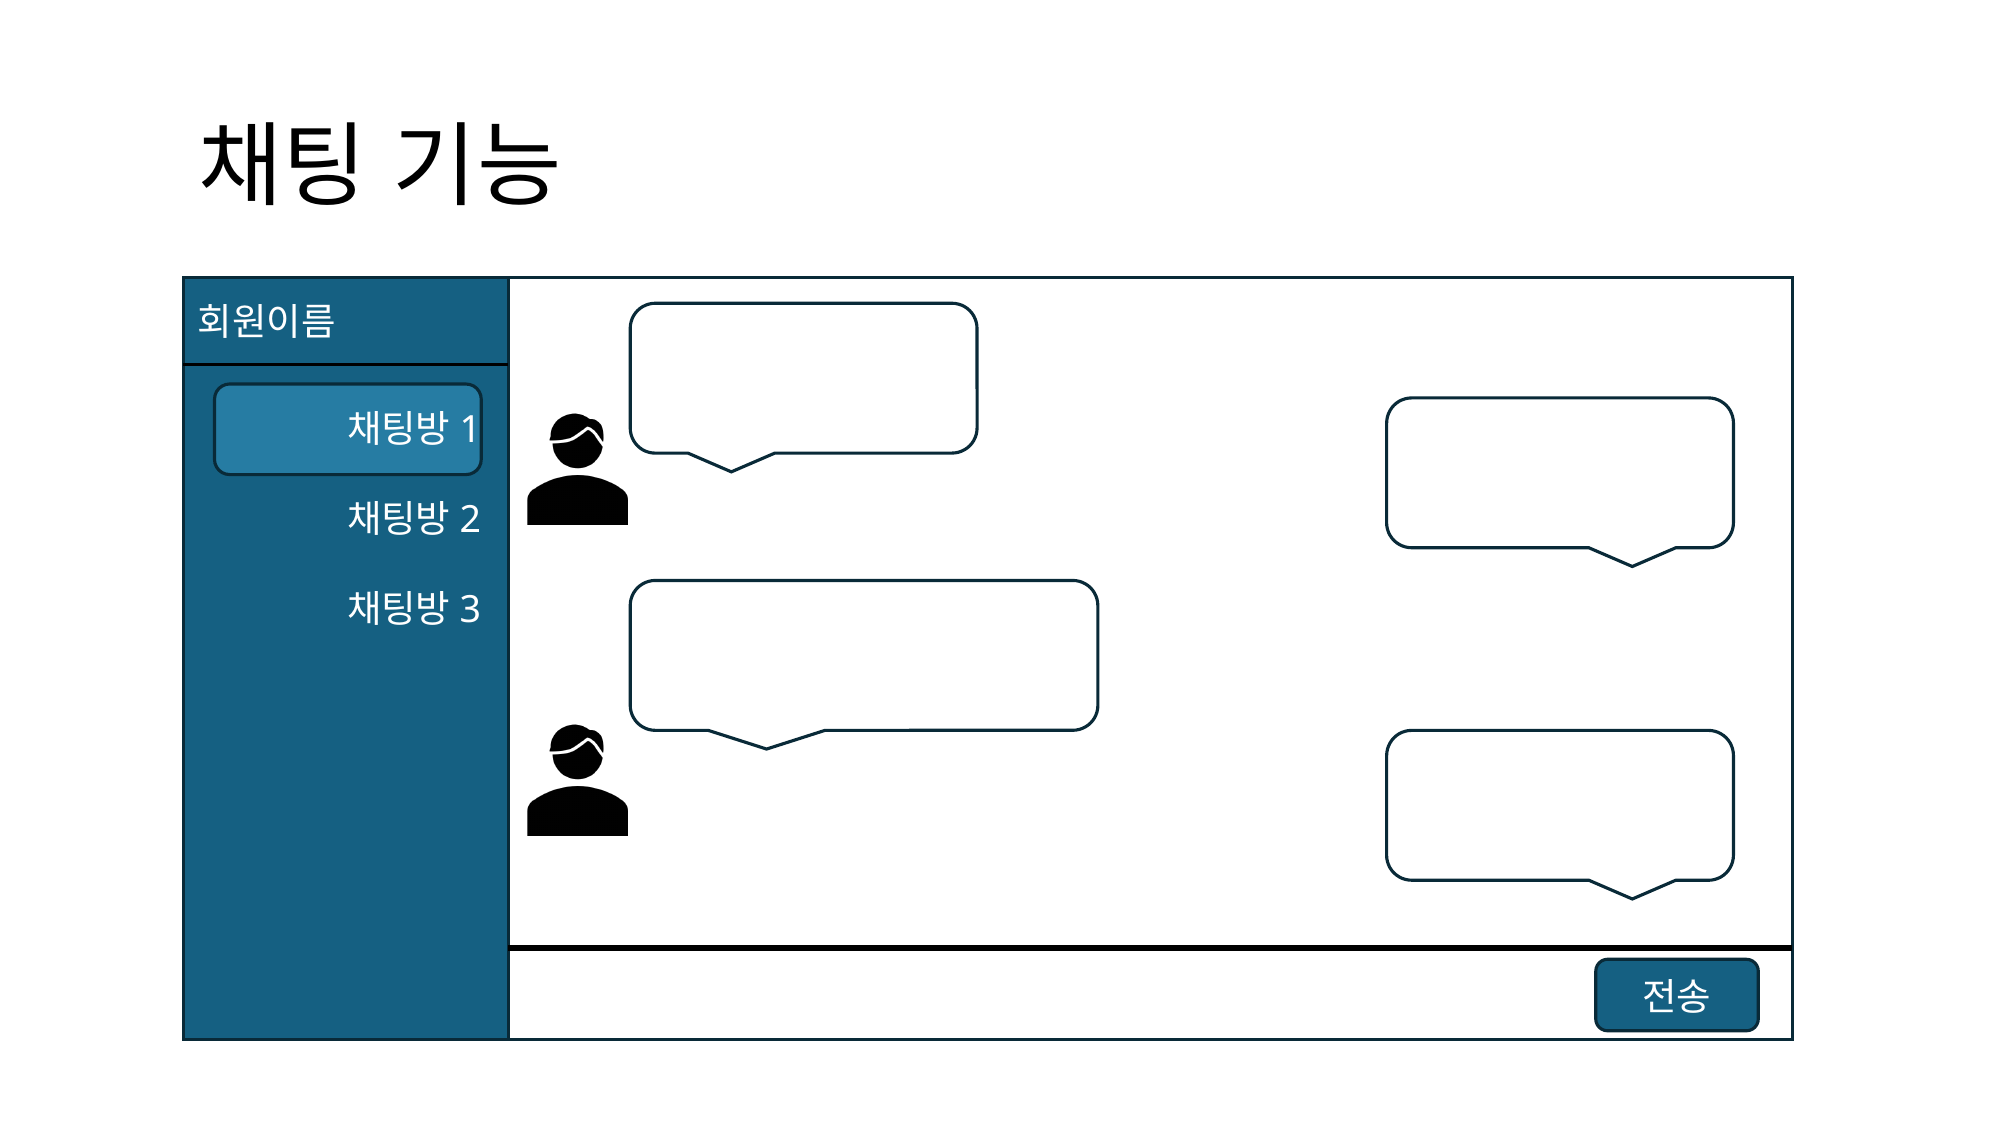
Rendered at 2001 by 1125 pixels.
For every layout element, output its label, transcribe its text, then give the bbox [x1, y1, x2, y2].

text_box [628, 578, 1100, 751]
text_box [1385, 396, 1736, 569]
picture [501, 707, 653, 859]
text_box [182, 276, 510, 1041]
text_box 채팅방1 채팅방2 채팅방3 [332, 397, 562, 638]
text_box 전송 [1594, 957, 1760, 1033]
text_box [212, 382, 483, 477]
text_box [1385, 728, 1736, 901]
title 채팅 기능 [183, 59, 1909, 278]
text_box [510, 276, 1794, 1041]
text_box [628, 301, 979, 474]
text_box 회원이름 [183, 290, 482, 351]
picture [501, 396, 653, 548]
